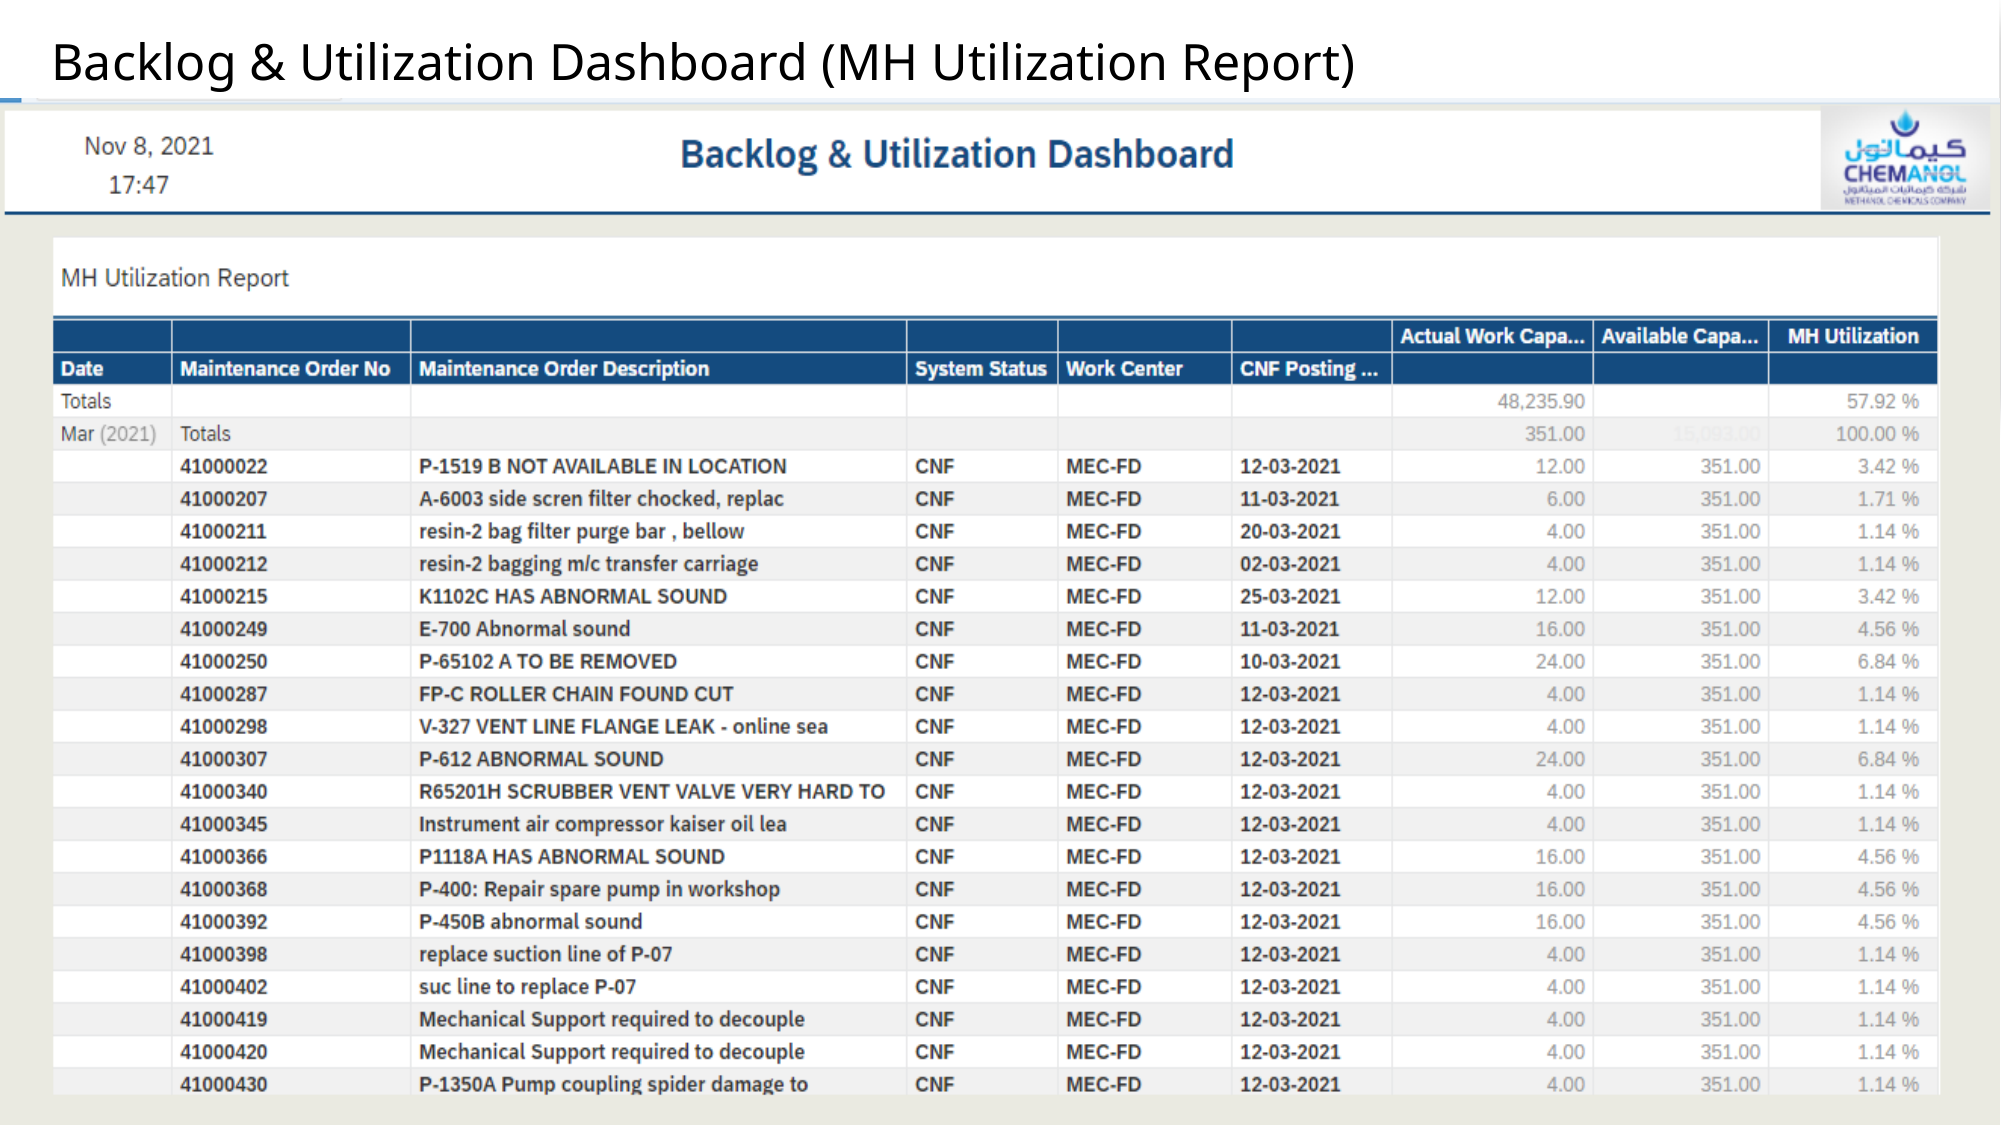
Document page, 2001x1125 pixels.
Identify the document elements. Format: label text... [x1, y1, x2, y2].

picture [0, 98, 2000, 1125]
text_box Backlog & Utilization Dashboard (MH Utilization Report) [36, 22, 1780, 98]
